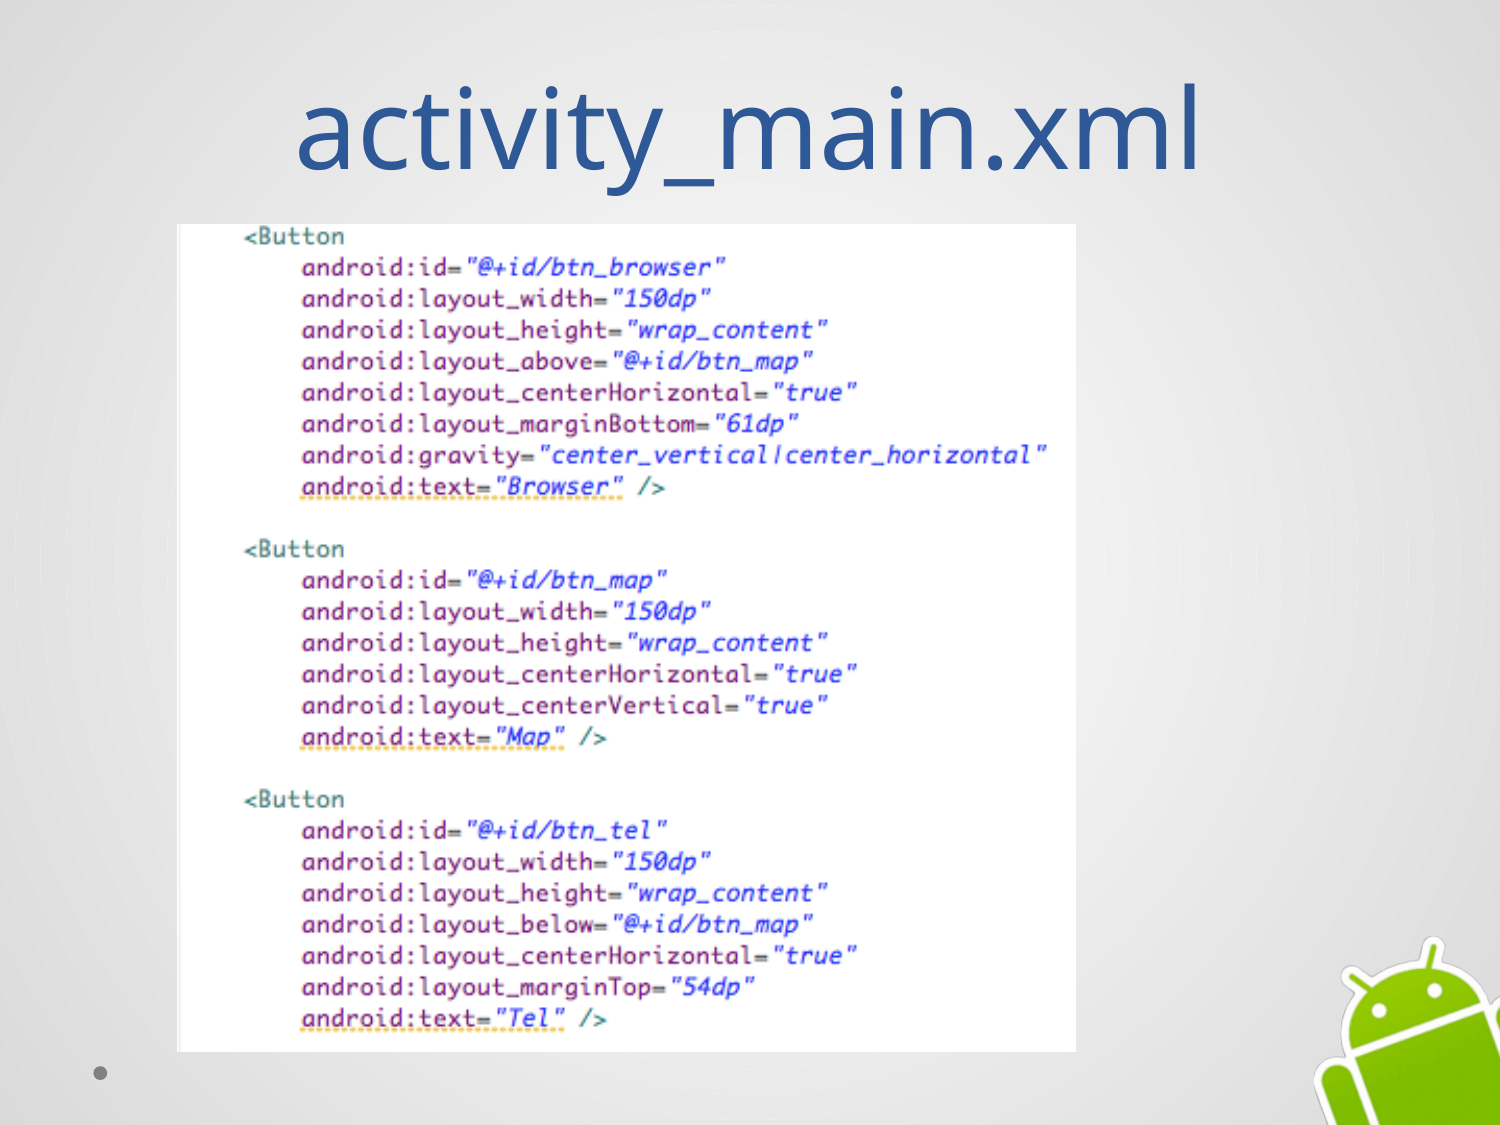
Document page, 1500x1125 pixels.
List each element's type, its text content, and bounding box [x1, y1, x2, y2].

title activity_main.xml [75, 0, 1425, 263]
picture [177, 224, 1076, 1052]
